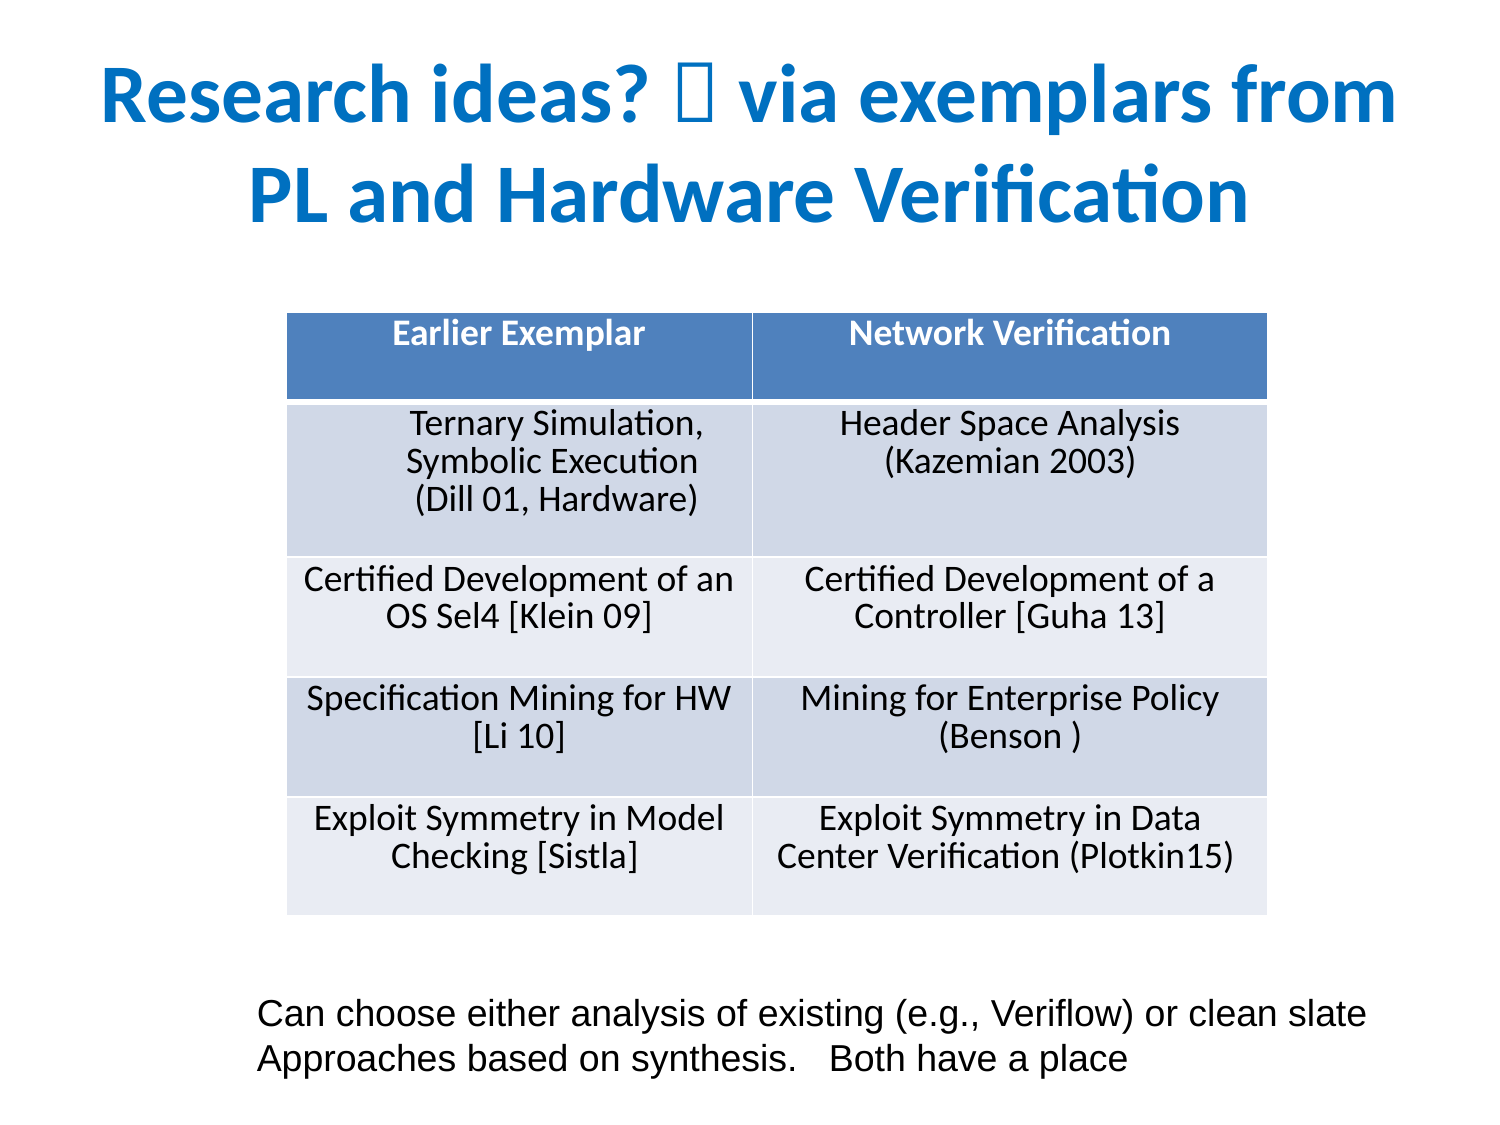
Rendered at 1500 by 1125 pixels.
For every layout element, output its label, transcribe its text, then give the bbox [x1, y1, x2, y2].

table_header Earlier Exemplar [287, 313, 752, 399]
table_cell Certified Development of an OS Sel4 [Klein 09] [287, 558, 752, 676]
table_cell Specification Mining for HW [Li 10] [287, 678, 752, 796]
table_header Network Verification [753, 313, 1267, 399]
table_cell Header Space Analysis (Kazemian 2003) [753, 405, 1267, 556]
table_cell Ternary Simulation, Symbolic Execution (Dill 01, Hardware) [287, 405, 752, 556]
text_box Can choose either analysis of existing (e.g., Veriflow) or clean slate Approaches based on synthesis. Both have a place [242, 981, 1425, 1087]
table_cell Exploit Symmetry in Data Center Verification (Plotkin15) [753, 798, 1267, 915]
table_cell Mining for Enterprise Policy (Benson ) [753, 678, 1267, 796]
table_cell Exploit Symmetry in Model Checking [Sistla] [287, 798, 752, 915]
table_cell Certified Development of a Controller [Guha 13] [753, 558, 1267, 676]
title Research ideas?  via exemplars from PL and Hardware Verification [74, 44, 1426, 233]
